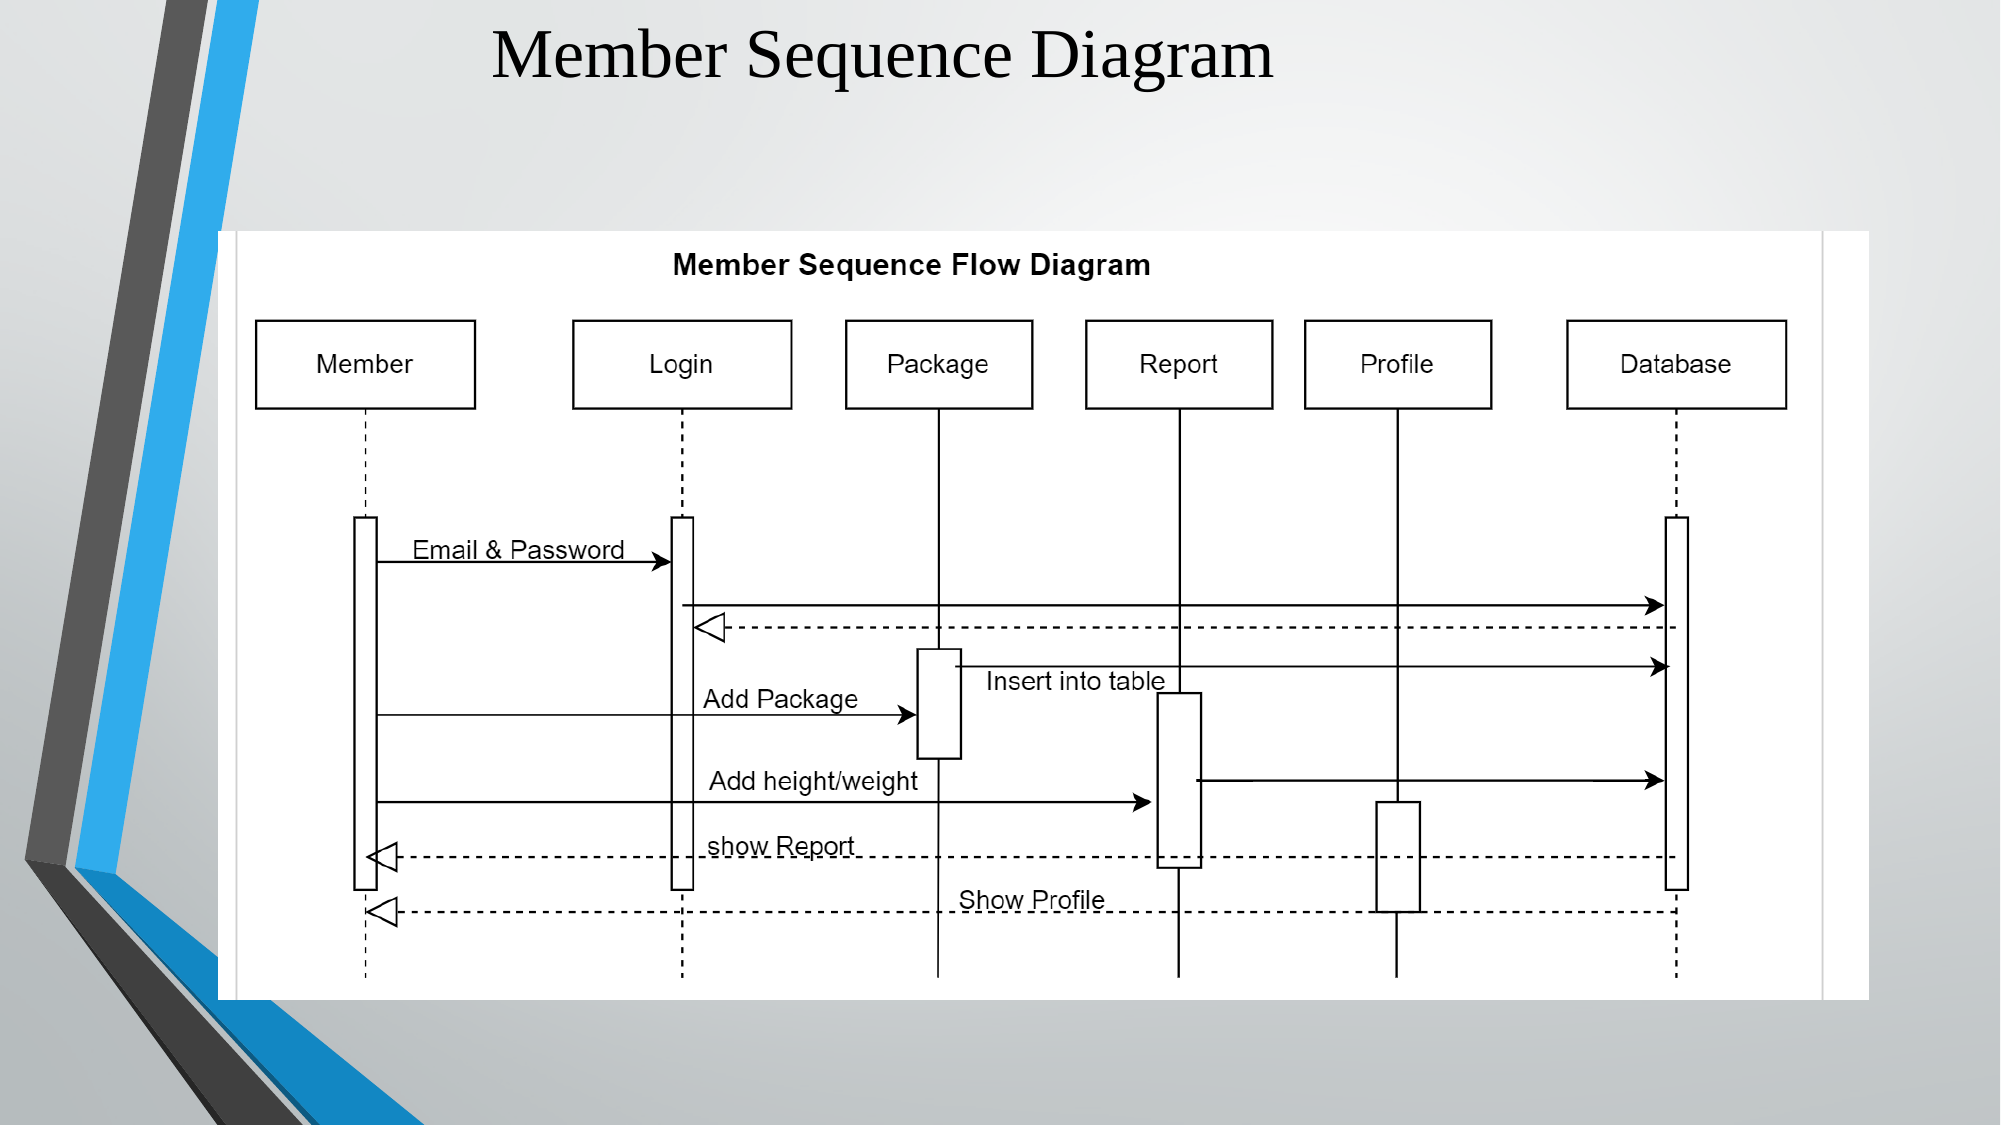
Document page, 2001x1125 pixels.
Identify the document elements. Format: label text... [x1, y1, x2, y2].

title Member Sequence Diagram [258, 0, 1509, 100]
picture [218, 231, 1869, 1000]
